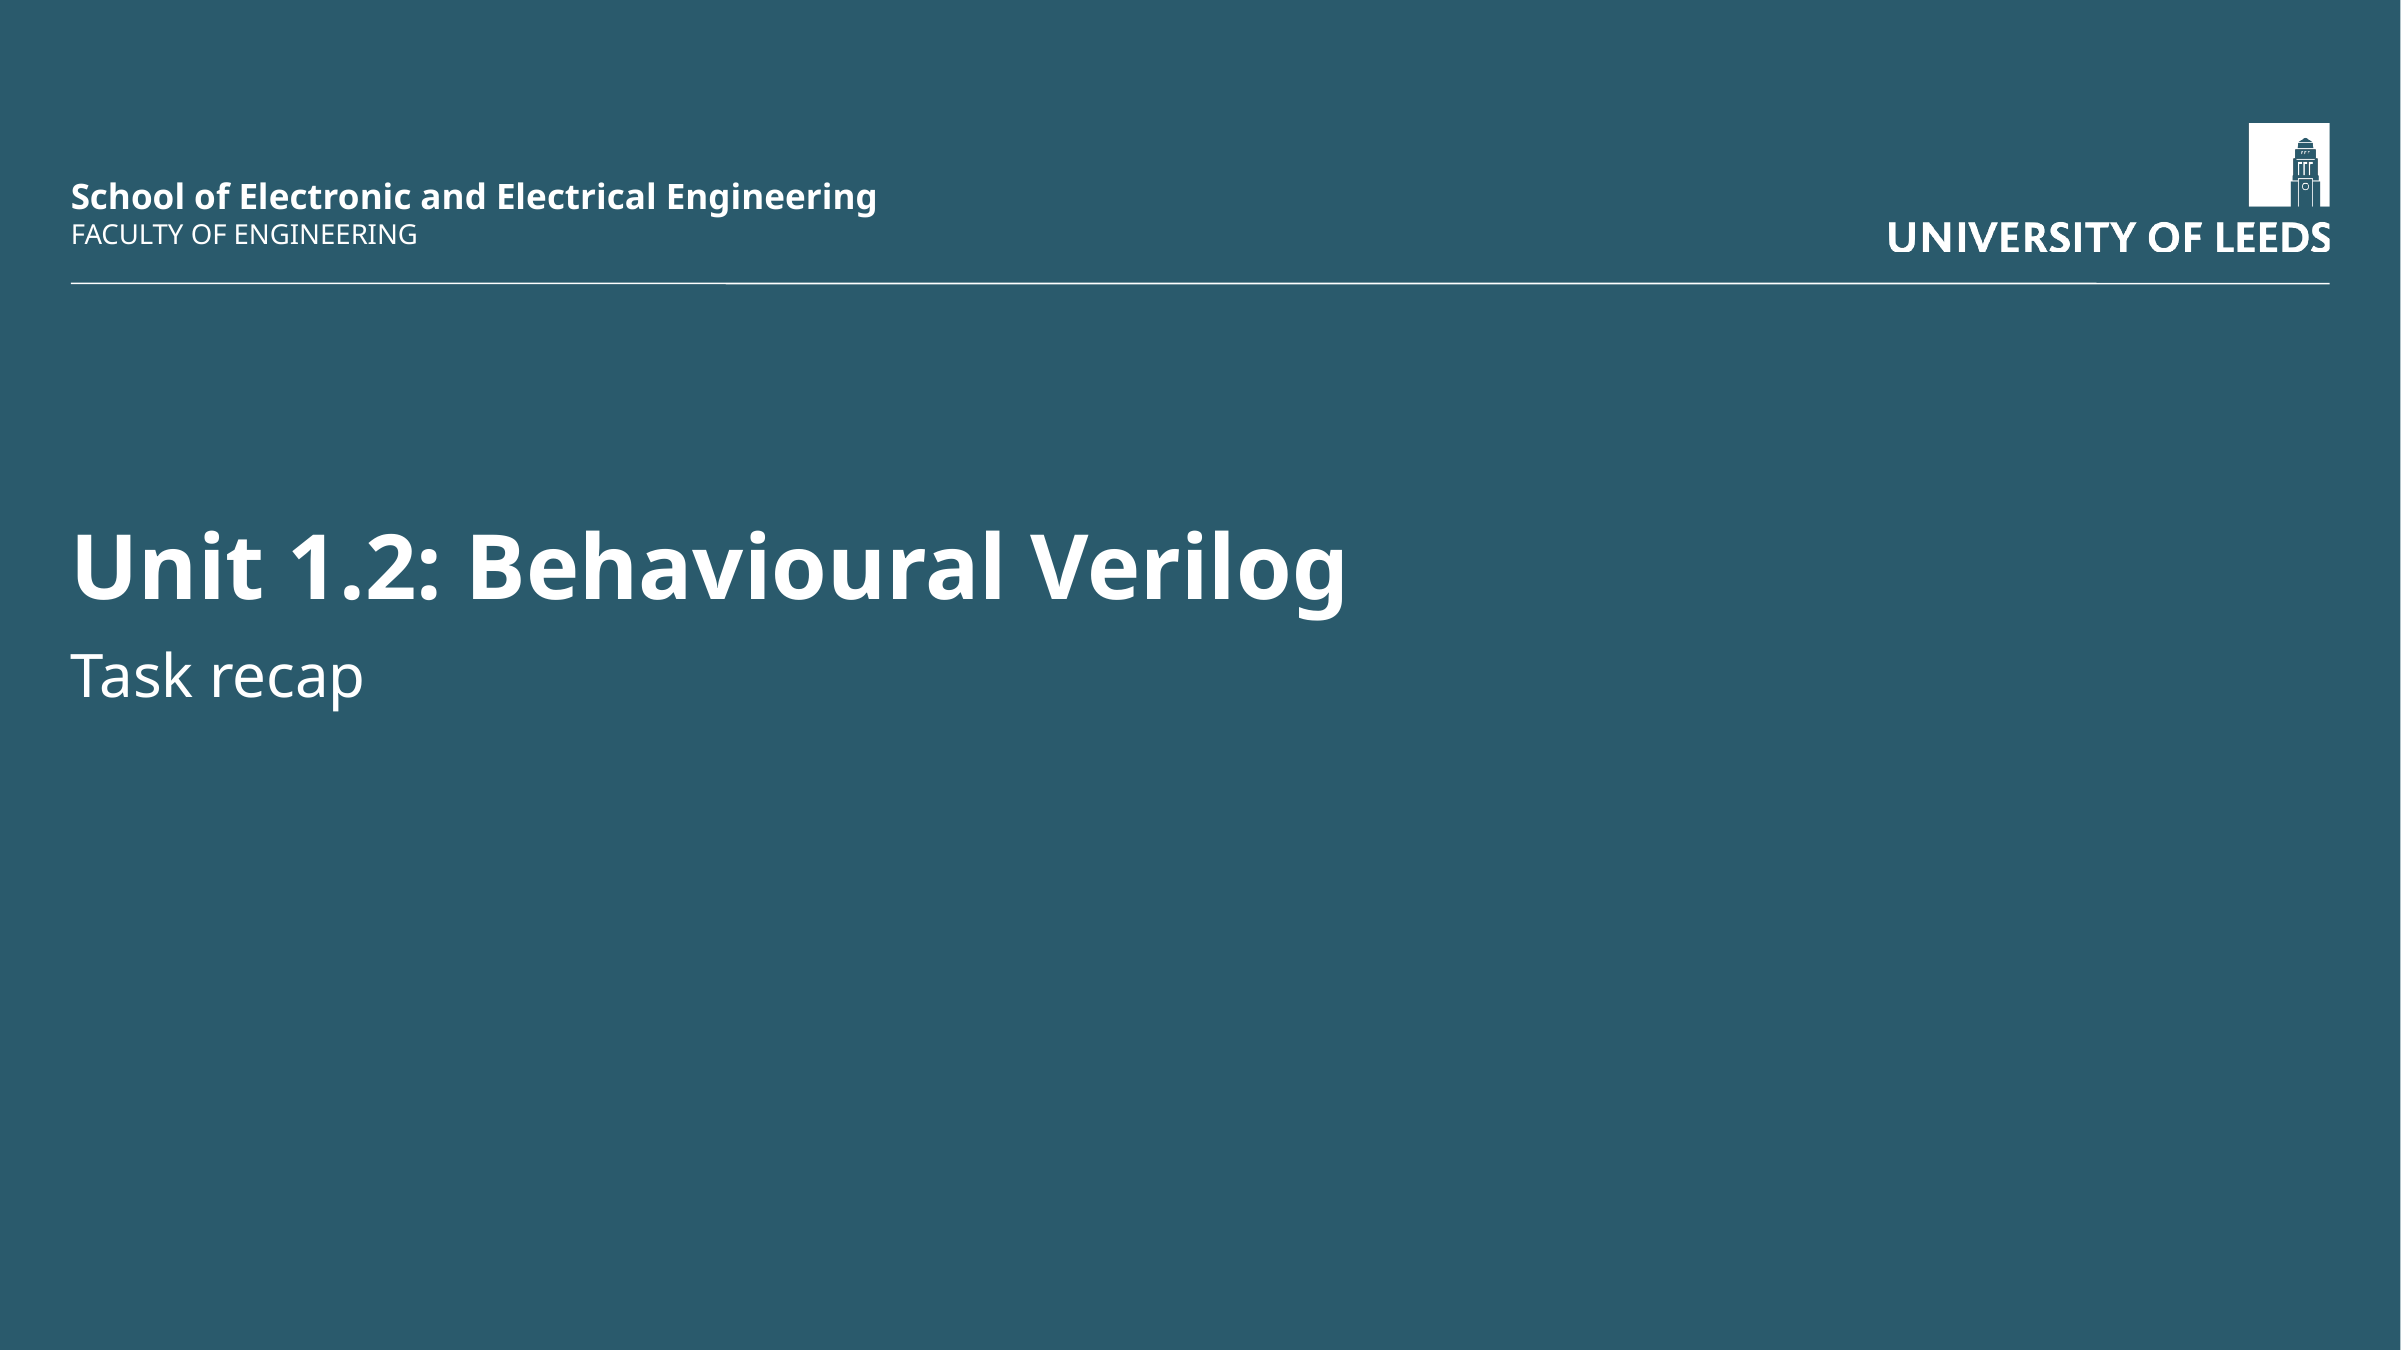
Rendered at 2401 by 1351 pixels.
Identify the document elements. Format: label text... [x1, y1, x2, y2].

title Unit 1.2: Behavioural Verilog [70, 439, 2330, 618]
subtitle Task recap [70, 637, 2330, 875]
